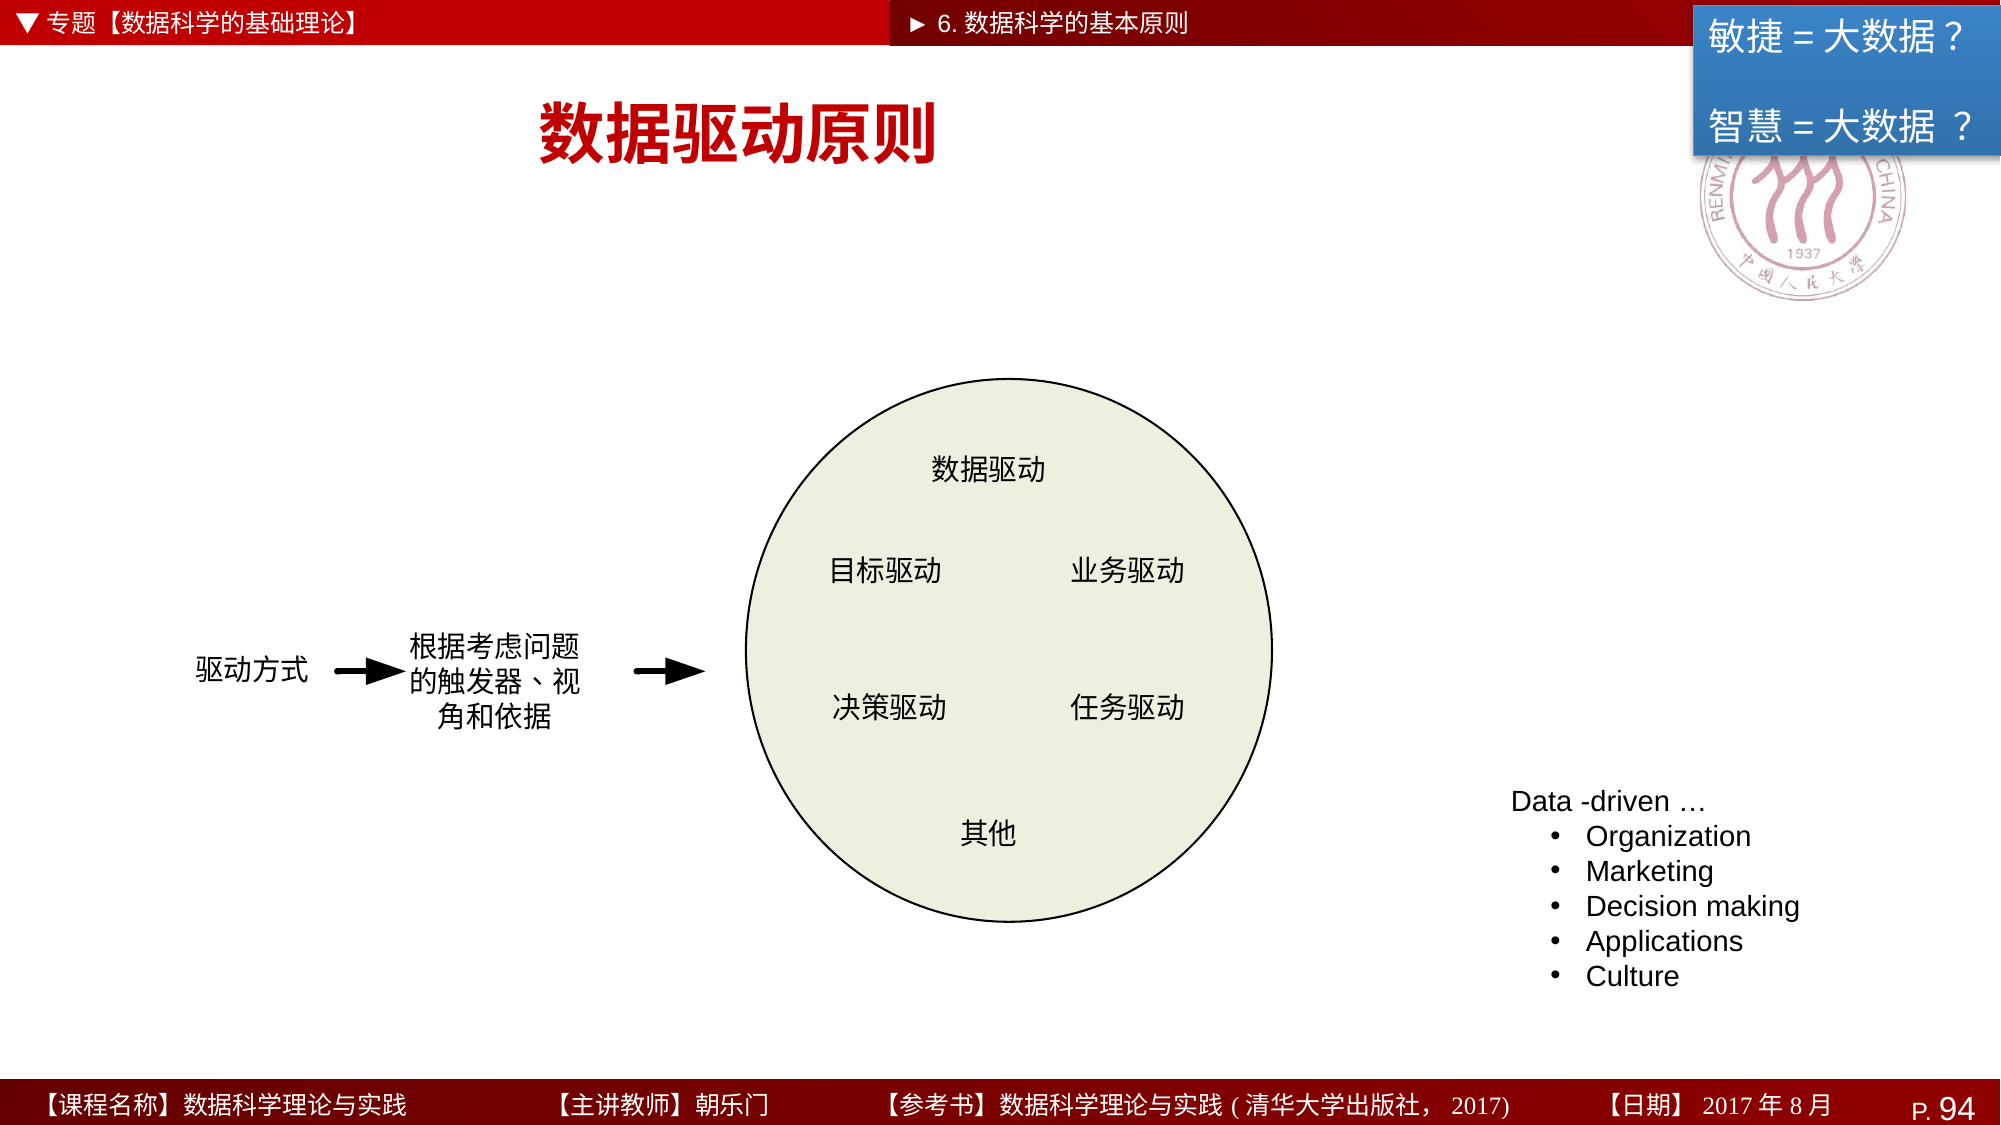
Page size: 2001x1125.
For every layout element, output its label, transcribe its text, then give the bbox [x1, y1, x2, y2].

list ▼专题【数据科学的基础理论】 [0, 0, 725, 43]
title 数据驱动原则 [64, 64, 1414, 200]
text_box 敏捷=大数据 ？ 智慧=大数据 ？ [1693, 5, 2000, 156]
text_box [137, 373, 1278, 928]
text_box Data -driven … Organization Marketing Decision making Applications Culture [1496, 775, 2000, 1035]
list ► 6.数据科学的基本原则 [890, 0, 1249, 43]
picture [1696, 156, 1910, 304]
